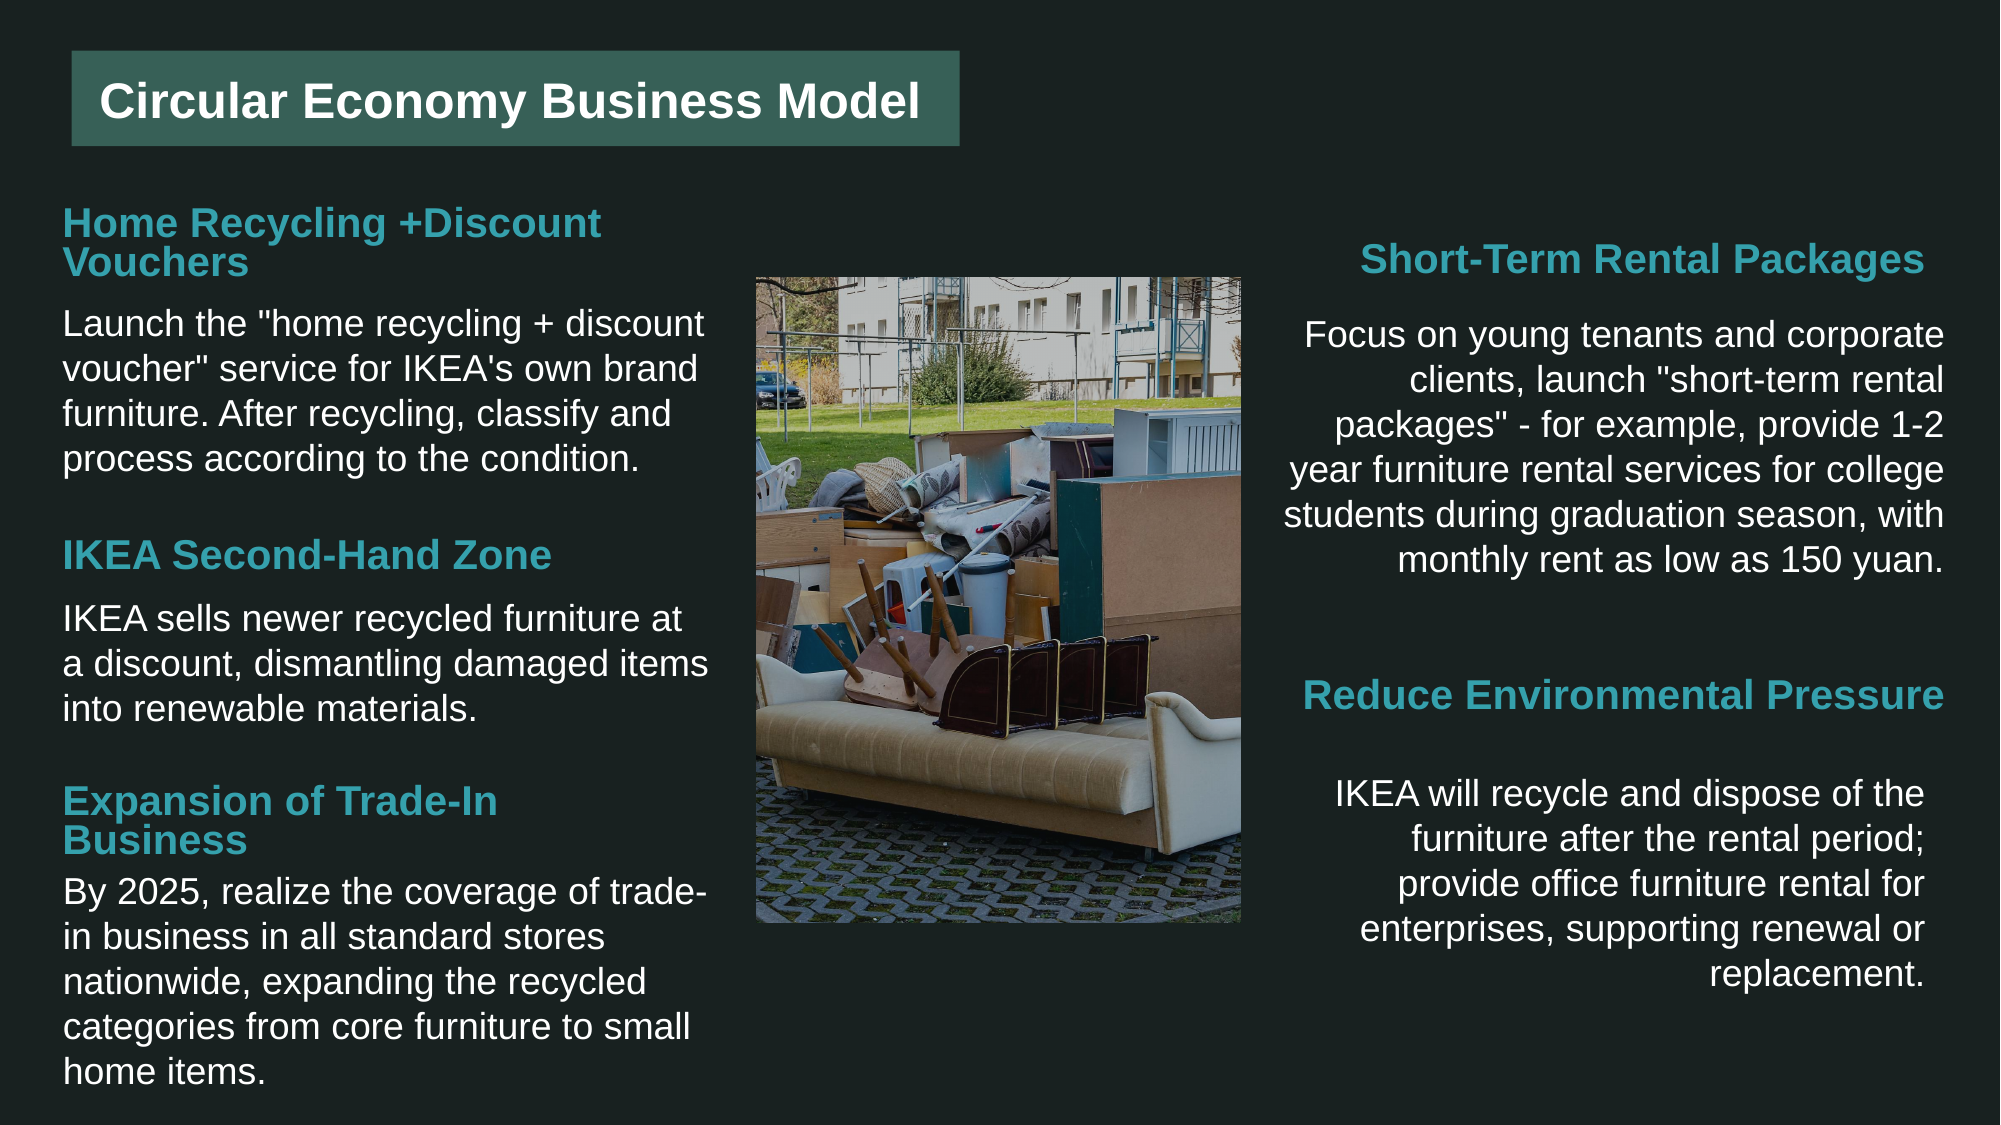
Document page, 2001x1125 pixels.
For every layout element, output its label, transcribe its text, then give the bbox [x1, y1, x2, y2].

text_box Expansion of Trade-In Business [43, 775, 649, 838]
text_box Short-Term Rental Packages [1327, 174, 1936, 289]
text_box [71, 50, 960, 147]
text_box Home Recycling +Discount Vouchers [43, 197, 649, 289]
text_box IKEA Second-Hand Zone [43, 529, 649, 584]
text_box Reduce Environmental Pressure [1268, 610, 1955, 749]
text_box IKEA will recycle and dispose of the furniture after the rental period; provide office furniture rental for enterprises, supporting renewal or replacement. [1268, 748, 1935, 923]
text_box By 2025, realize the coverage of trade-in business in all standard stores nationwide, expanding the recycled categories from core furniture to small home items. [44, 857, 729, 1103]
picture [756, 277, 1241, 923]
text_box Focus on young tenants and corporate clients, launch "short-term rental packages" - for example, provide 1-2 year furniture rental services for college students during graduation season, with monthly rent as low as 150 yuan. [1241, 289, 1955, 559]
text_box IKEA sells newer recycled furniture at a discount, dismantling damaged items into renewable materials. [43, 584, 729, 739]
text_box Circular Economy Business Model [84, 60, 960, 137]
text_box Launch the "home recycling + discount voucher" service for IKEA's own brand furniture. After recycling, classify and process according to the condition. [43, 289, 729, 505]
